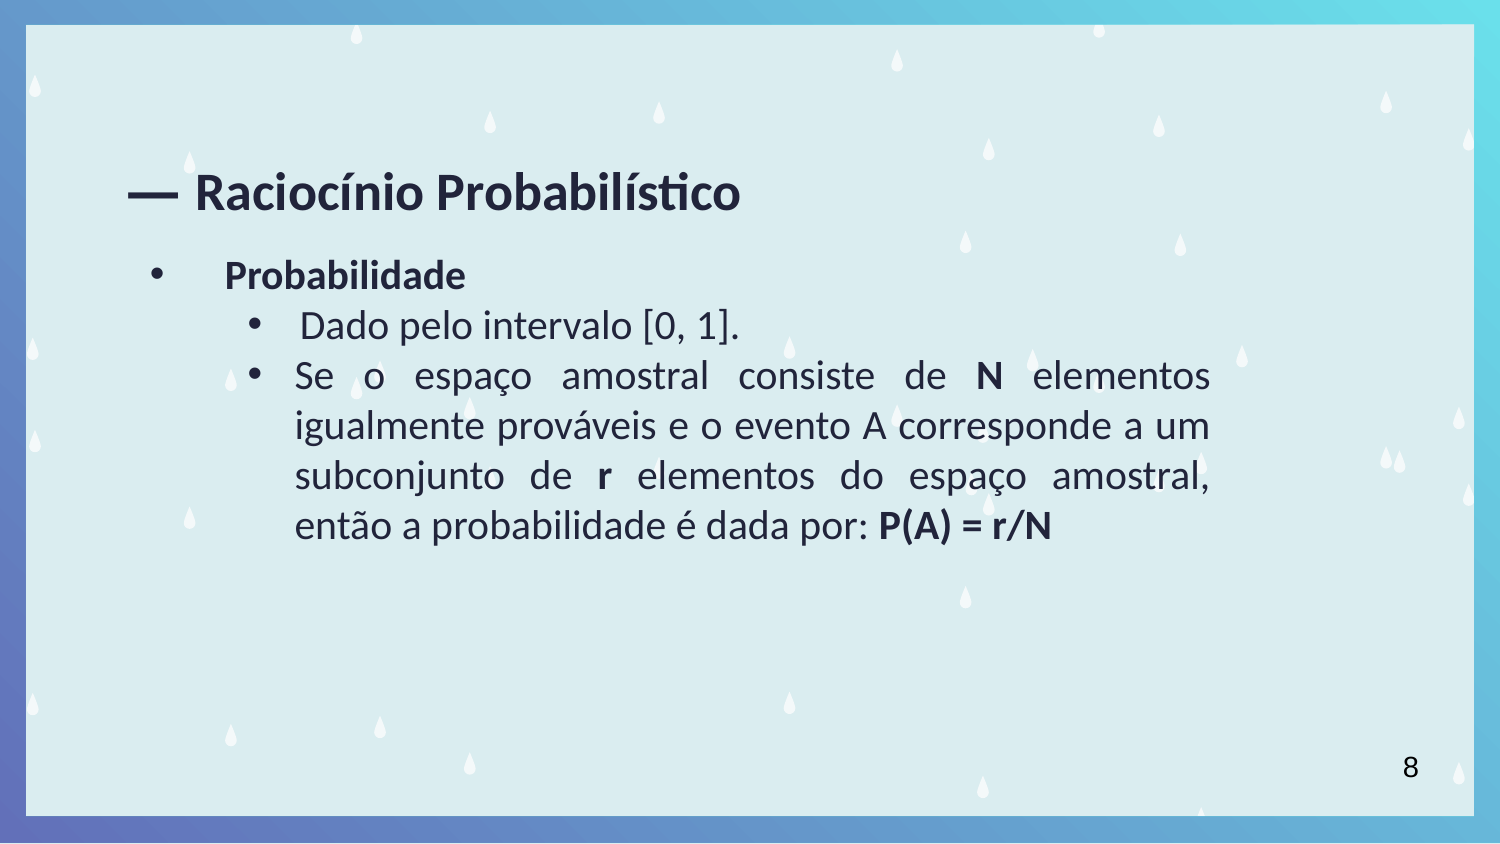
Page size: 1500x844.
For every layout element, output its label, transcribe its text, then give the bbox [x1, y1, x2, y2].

title — Raciocínio Probabilístico [111, 145, 1069, 233]
text_box 8 [1387, 741, 1438, 792]
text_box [965, 233, 1406, 496]
subtitle Probabilidade Dado pelo intervalo [0, 1]. Se o espaço amostral consiste de N elementos igualmente prováveis e o evento A corresponde a um subconjunto de r elementos do espaço amostral, então a probabilidade é dada por: P(A) = r/N [111, 233, 1226, 631]
